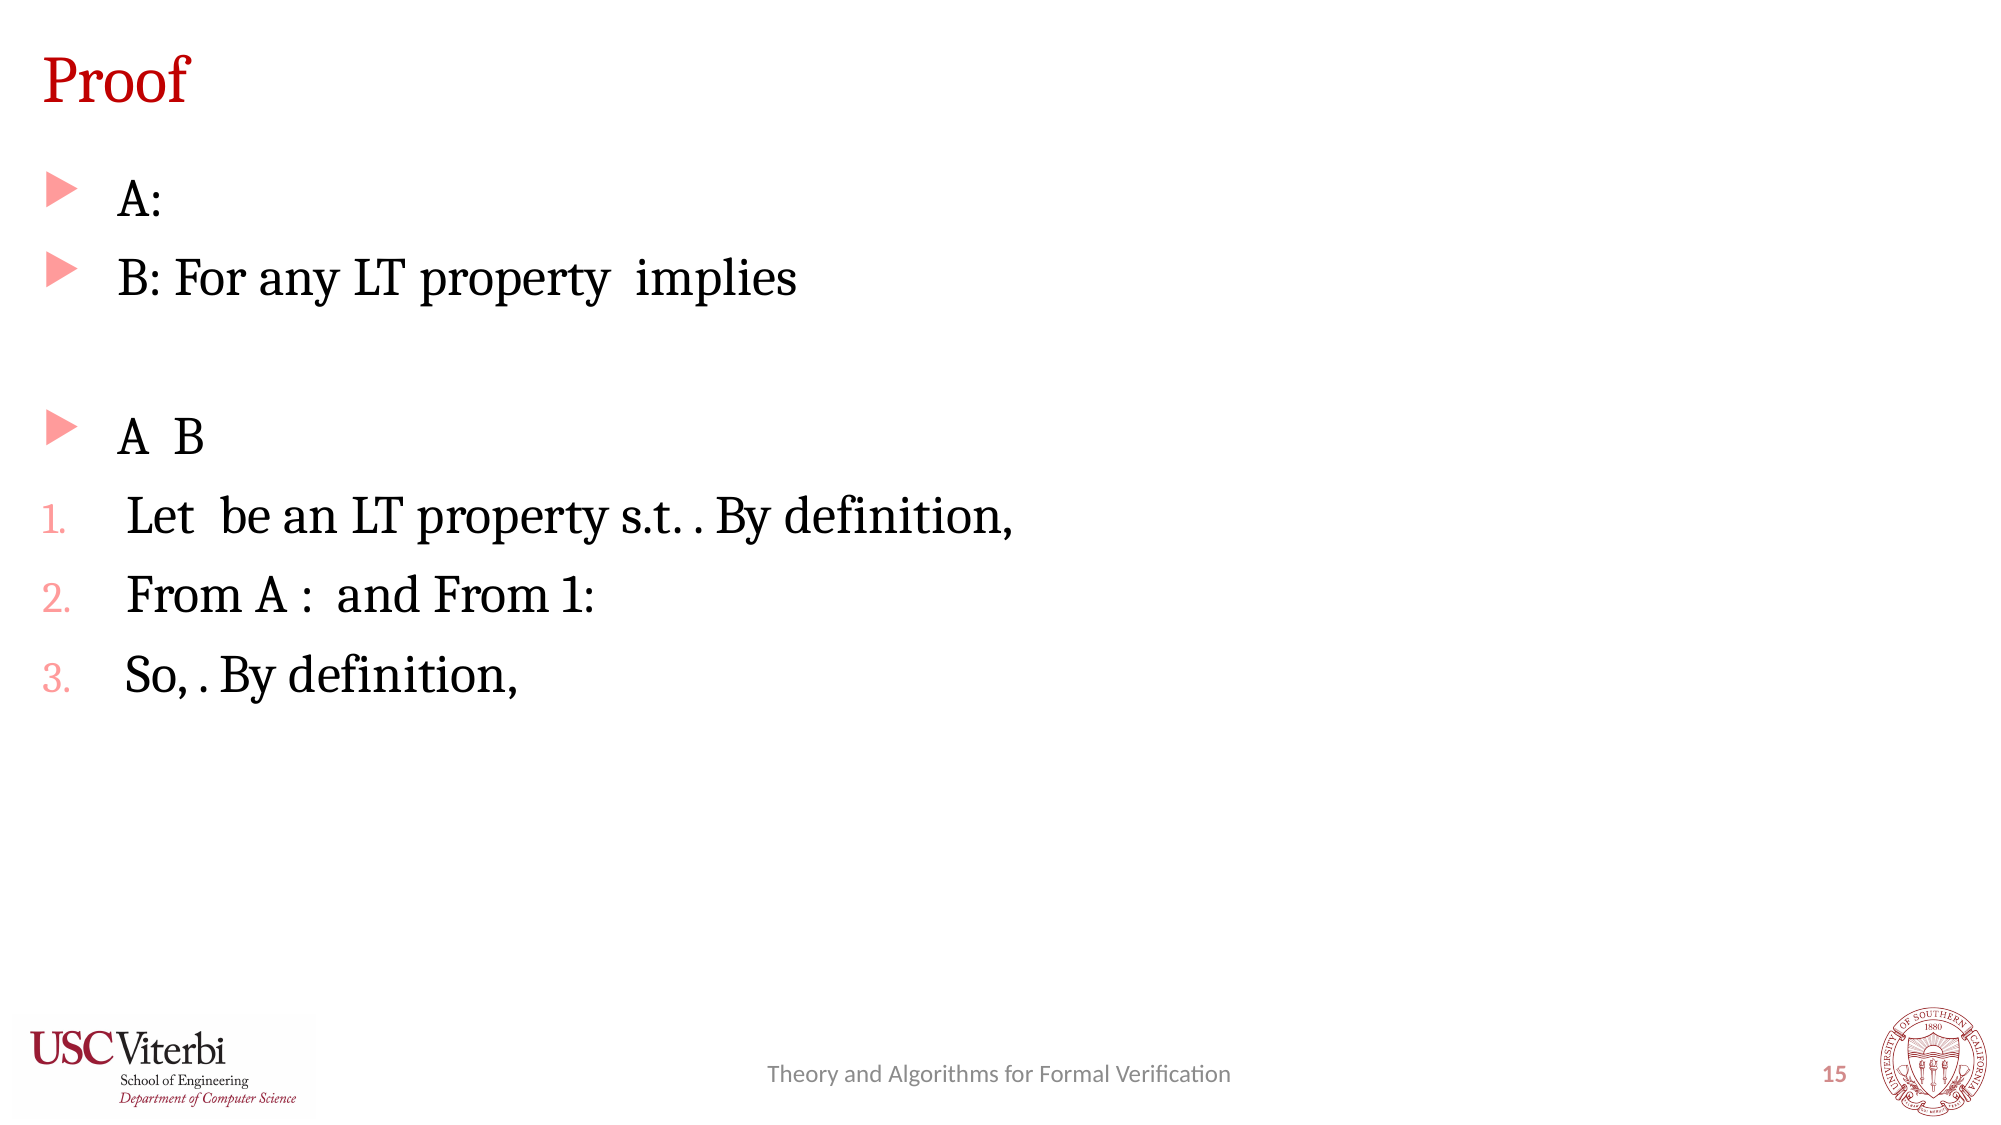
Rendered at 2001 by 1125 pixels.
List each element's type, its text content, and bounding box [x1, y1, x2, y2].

picture [1879, 1002, 1988, 1119]
title Proof [27, 12, 1947, 150]
picture [12, 1014, 316, 1119]
footer Theory and Algorithms for Formal Verification [662, 1042, 1338, 1103]
slide_number 15 [1684, 1042, 1863, 1103]
